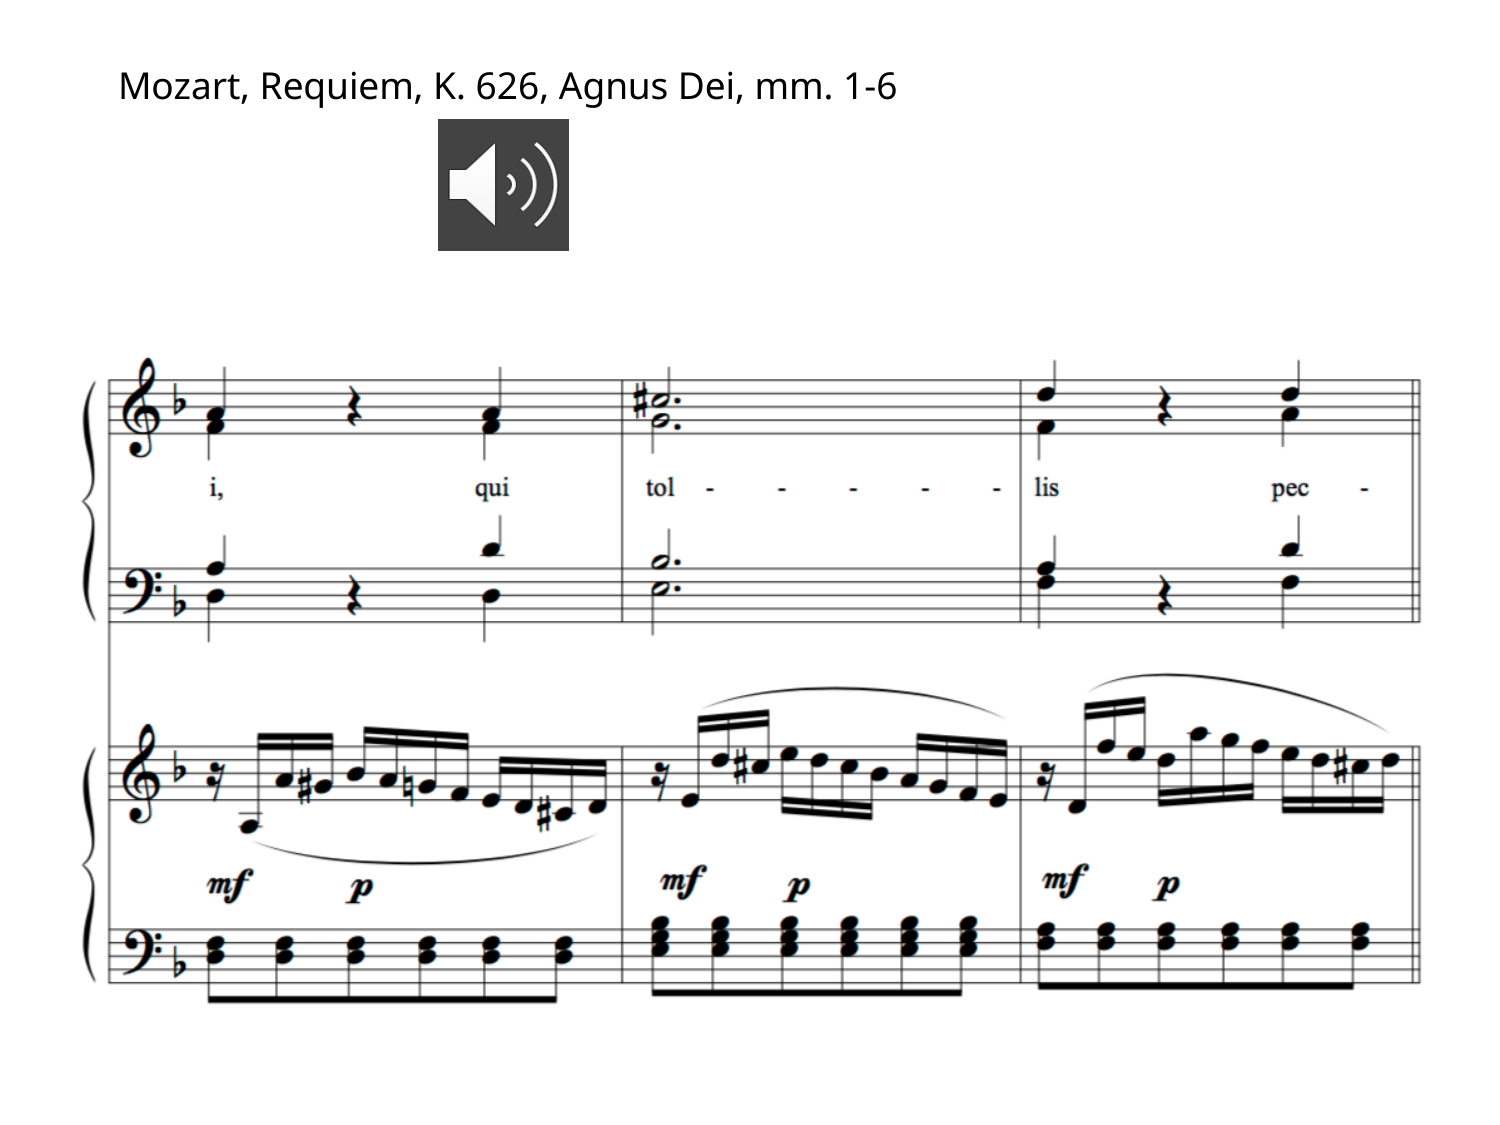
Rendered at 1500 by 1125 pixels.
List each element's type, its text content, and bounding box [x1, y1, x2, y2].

picture [0, 318, 1445, 1125]
title Mozart, Requiem, K. 626, Agnus Dei, mm. 1-6 [103, 59, 1397, 204]
picture [436, 118, 571, 252]
